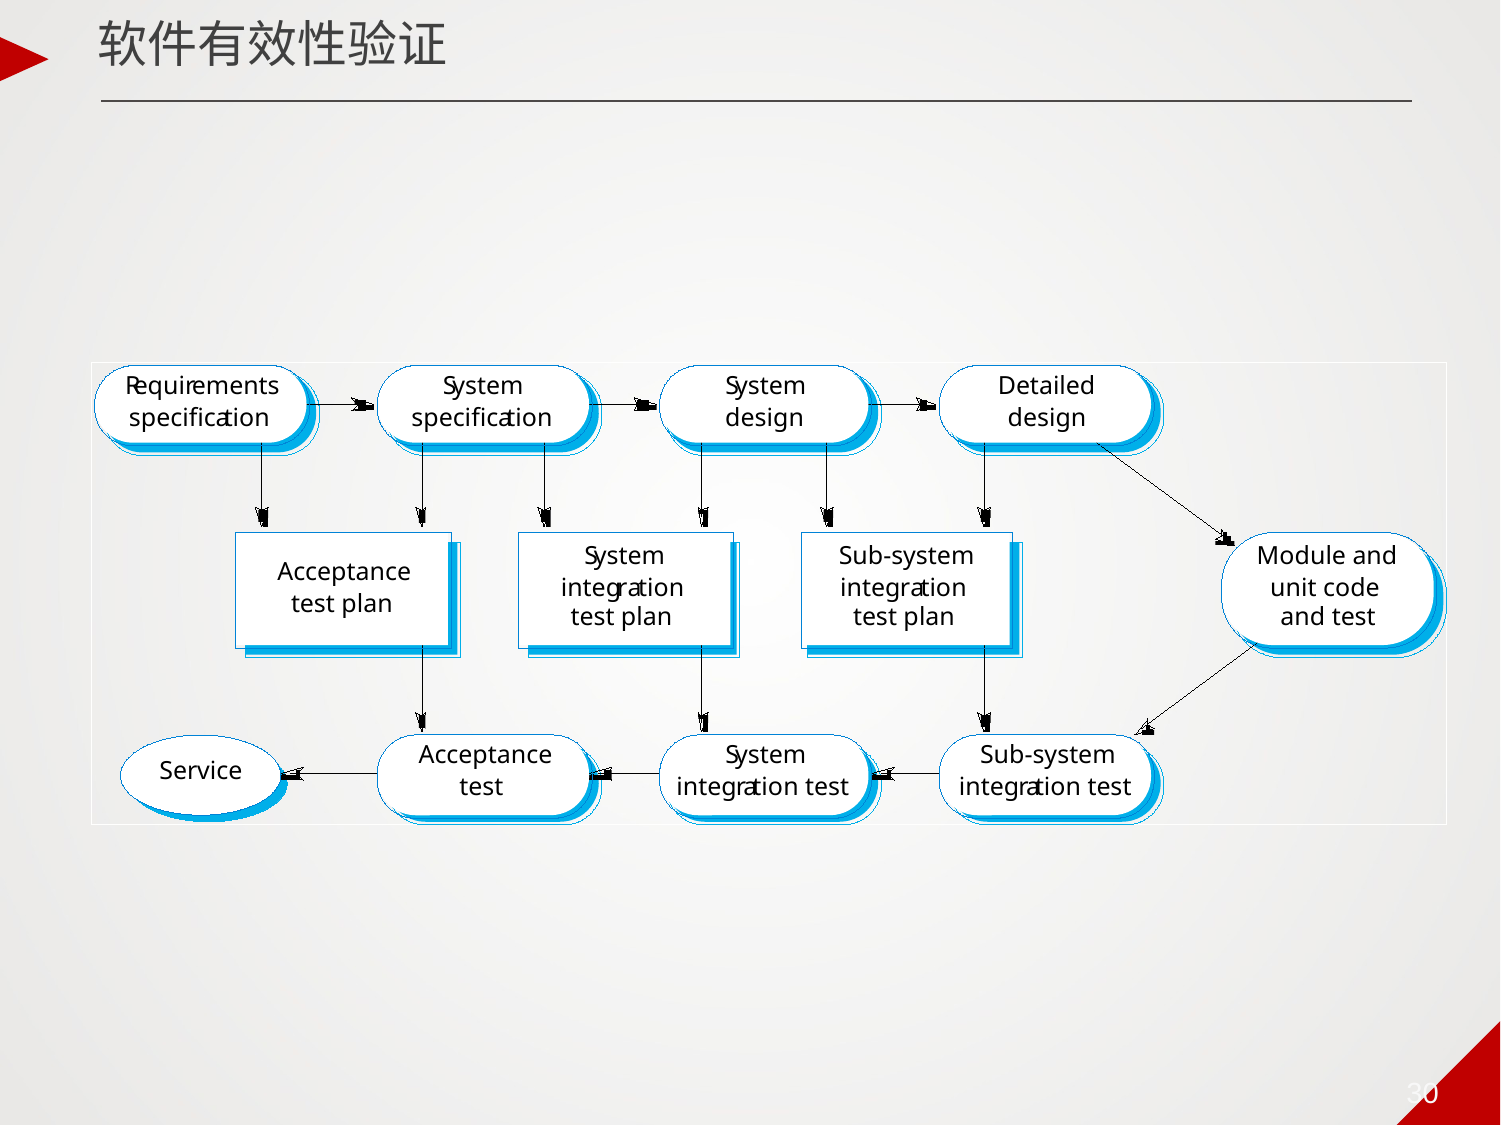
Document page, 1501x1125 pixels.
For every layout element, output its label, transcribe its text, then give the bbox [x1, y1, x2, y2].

text_box [0, 37, 49, 82]
text_box 软件有效性验证 [82, 0, 1247, 101]
picture [0, 0, 1501, 1125]
picture [1426, 1085, 1433, 1094]
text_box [91, 362, 1447, 825]
